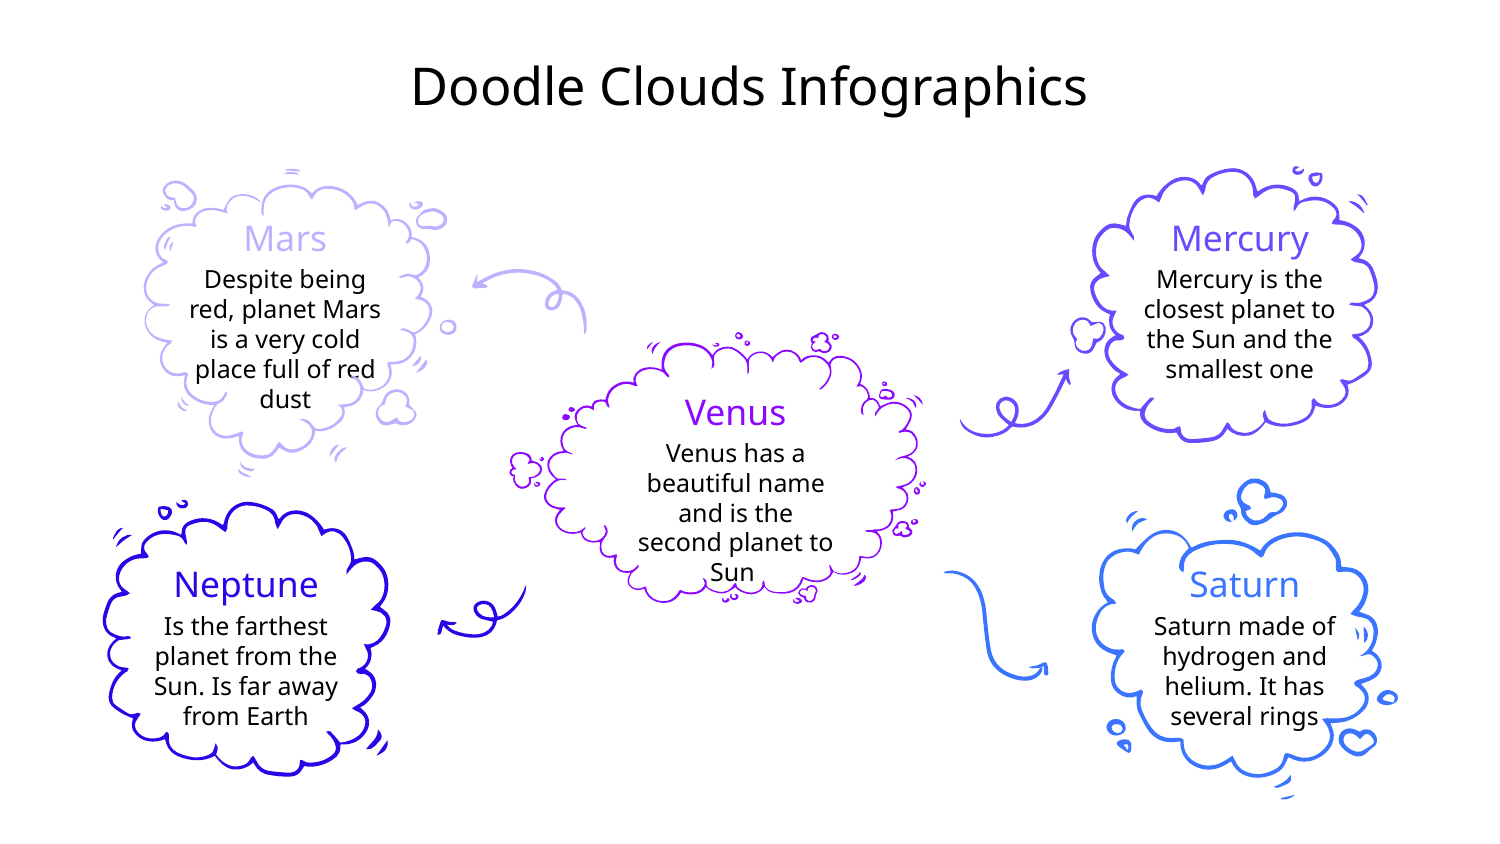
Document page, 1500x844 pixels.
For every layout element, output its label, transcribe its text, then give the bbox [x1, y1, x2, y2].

title Doodle Clouds Infographics [67, 38, 1433, 133]
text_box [955, 165, 1380, 465]
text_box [100, 499, 531, 778]
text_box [141, 167, 594, 478]
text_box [508, 331, 927, 606]
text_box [943, 476, 1400, 801]
